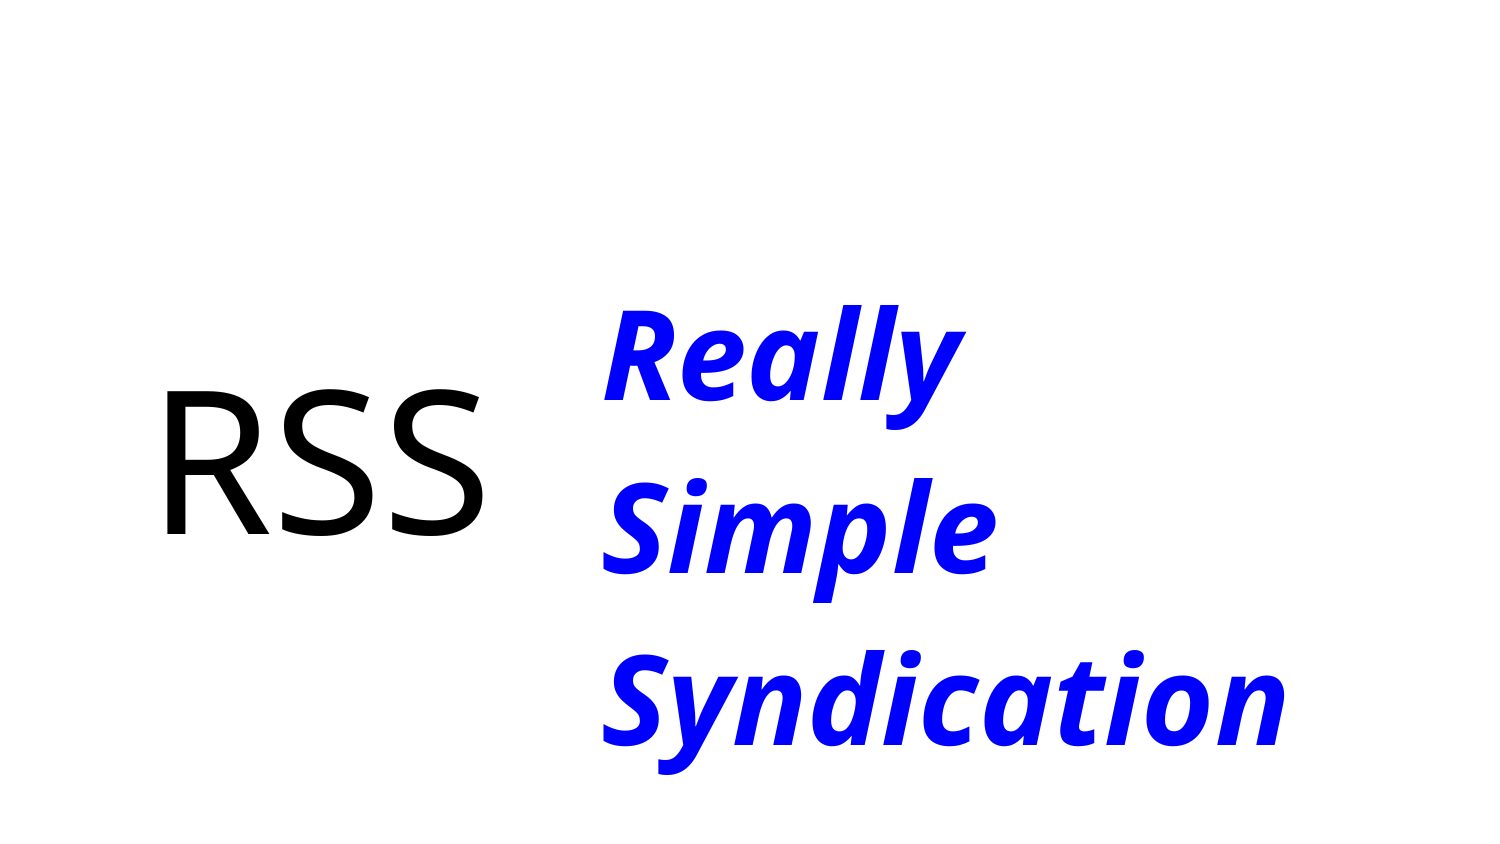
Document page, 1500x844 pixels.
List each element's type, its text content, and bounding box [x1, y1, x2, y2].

list Really Simple Syndication [586, 238, 1393, 606]
list RSS [106, 283, 534, 561]
